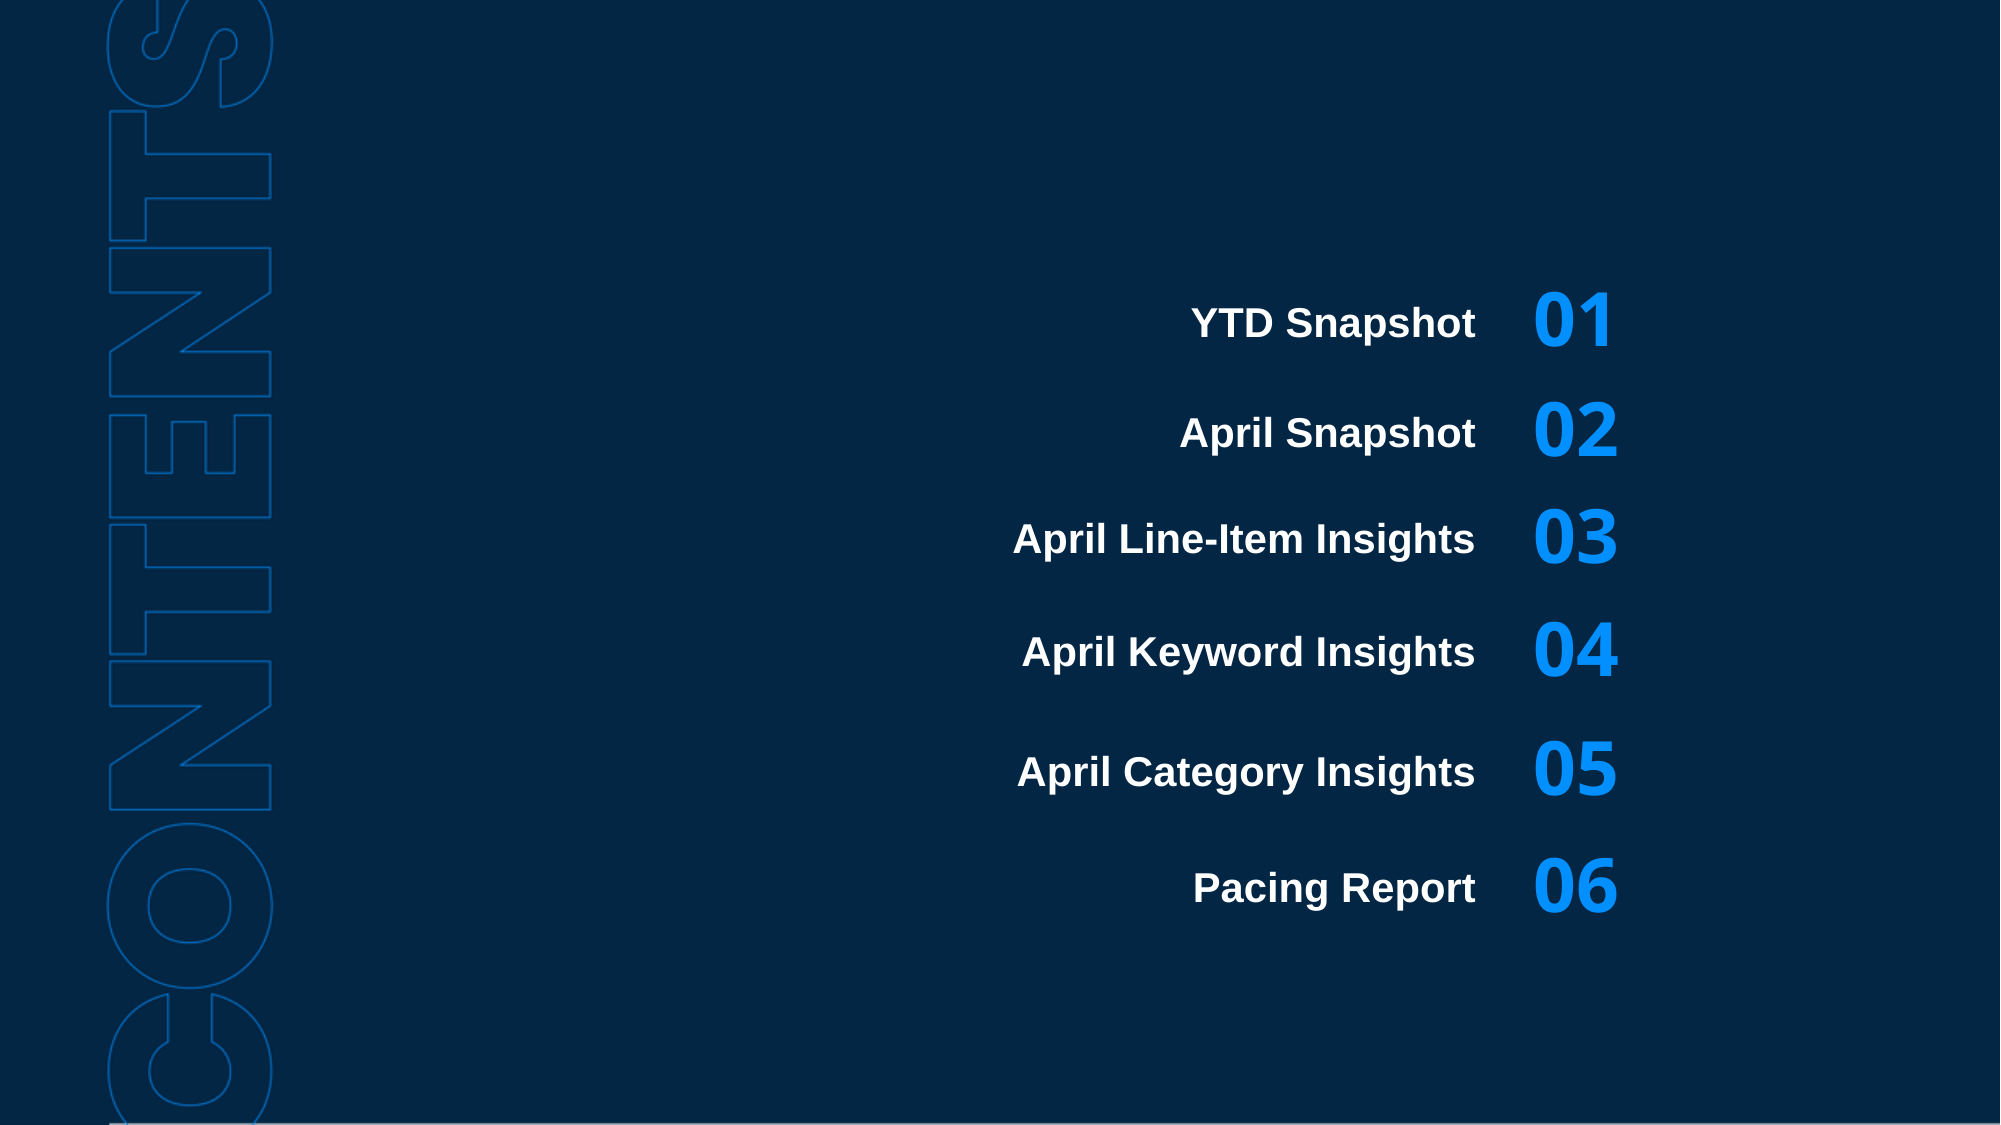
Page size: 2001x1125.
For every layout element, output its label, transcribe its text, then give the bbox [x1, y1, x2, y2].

list 01 [1518, 271, 1866, 370]
text_box April Keyword Insights [457, 601, 1491, 683]
text_box April Line-Item Insights [457, 488, 1491, 570]
list YTD Snapshot [457, 272, 1491, 353]
text_box 04 [1518, 601, 1866, 699]
list Pacing Report [457, 837, 1491, 919]
text_box 02 [1518, 381, 1866, 480]
list 06 [1518, 836, 1866, 935]
picture [0, 0, 2000, 1125]
text_box April Snapshot [457, 382, 1491, 463]
list April Category Insights [457, 721, 1491, 802]
list 05 [1518, 720, 1866, 818]
text_box 03 [1518, 487, 1866, 586]
